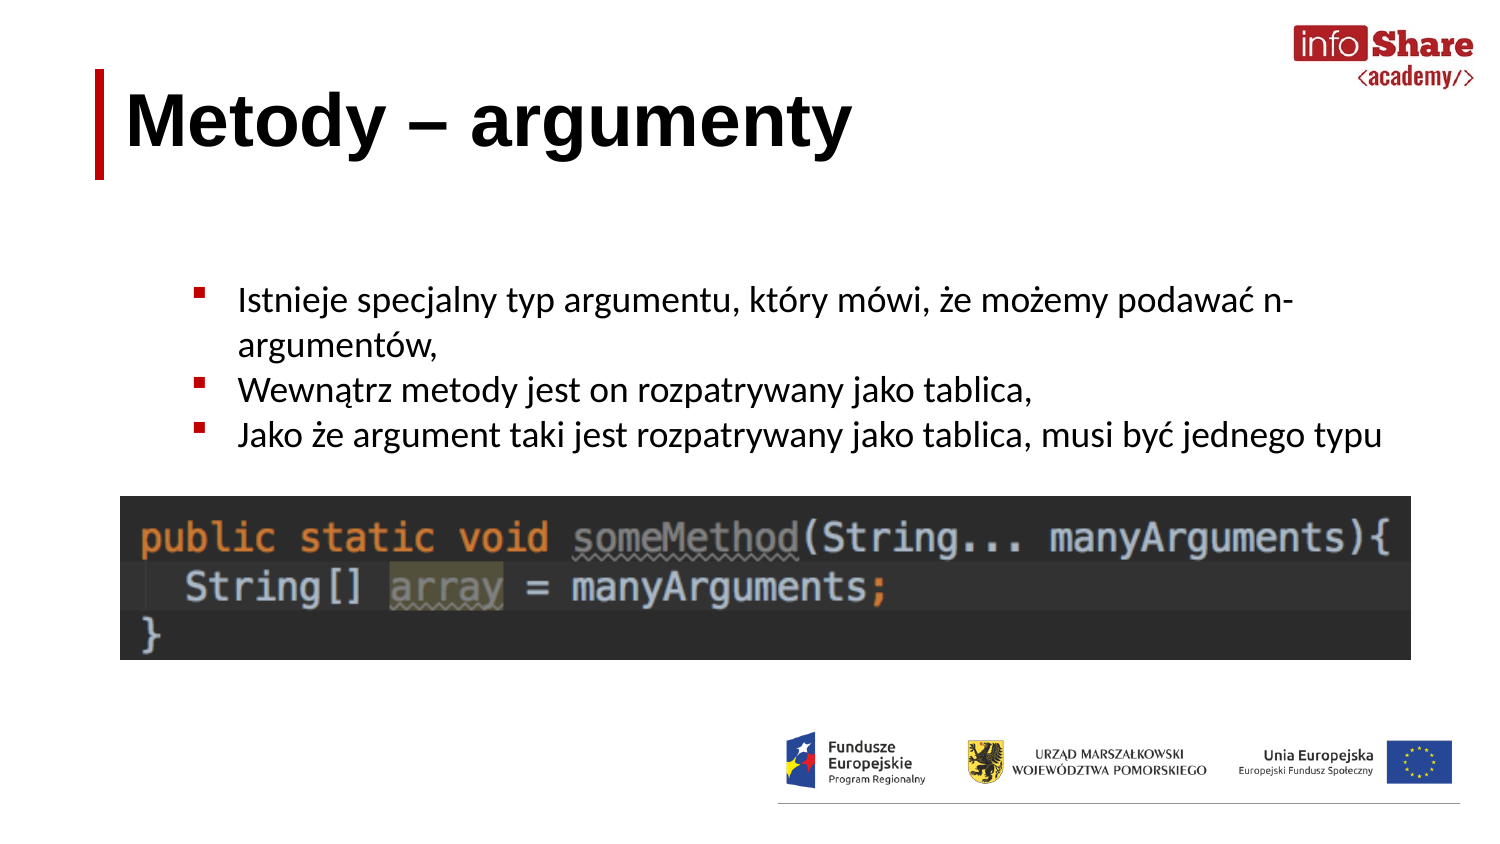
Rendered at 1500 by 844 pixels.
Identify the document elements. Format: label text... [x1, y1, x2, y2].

text_box Istnieje specjalny typ argumentu, który mówi, że możemy podawać n-argumentów, Wewnątrz metody jest on rozpatrywany jako tablica, Jako że argument taki jest rozpatrywany jako tablica, musi być jednego typu [138, 260, 1461, 777]
picture [119, 496, 1411, 660]
text_box Metody – argumenty [125, 71, 1500, 163]
text_box [777, 777, 1461, 805]
picture [1291, 24, 1475, 71]
